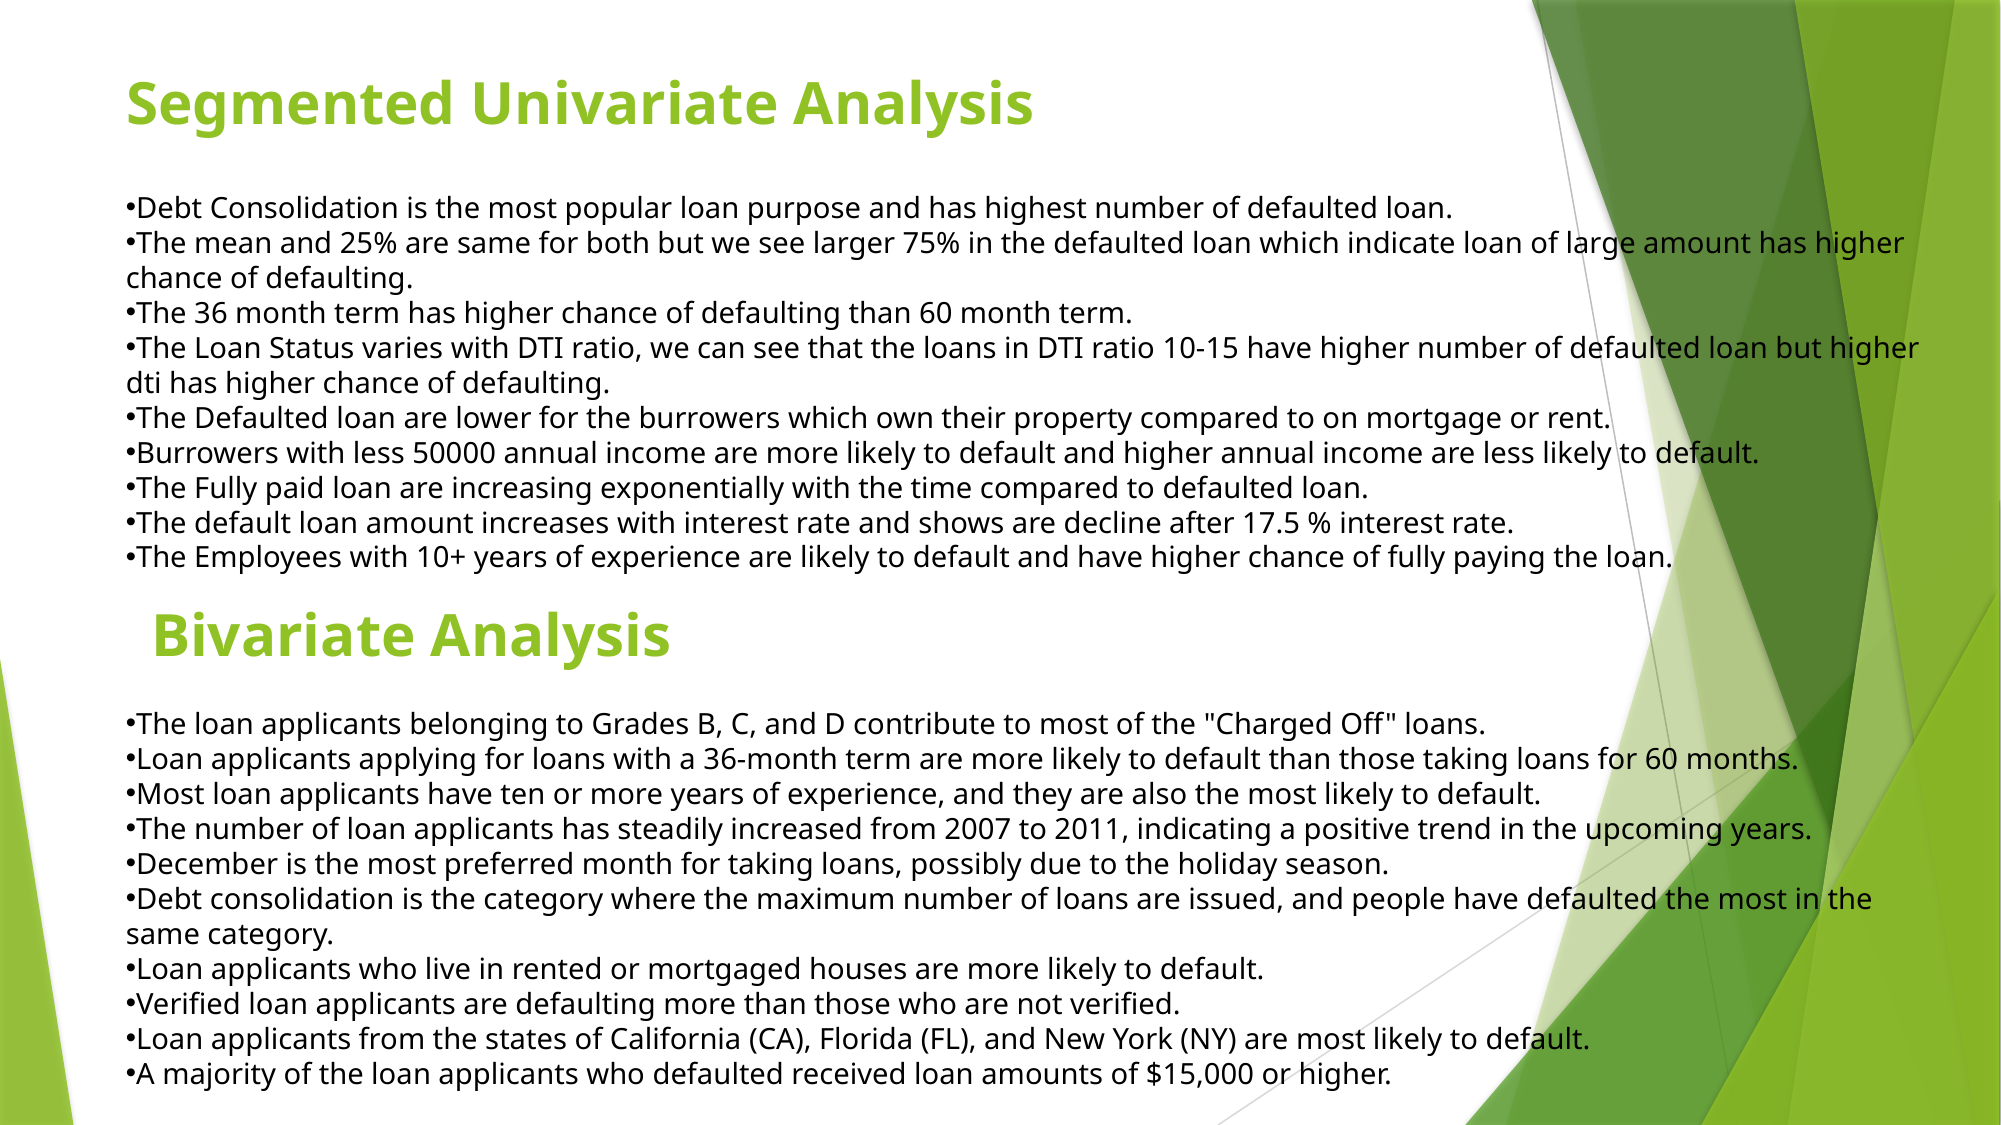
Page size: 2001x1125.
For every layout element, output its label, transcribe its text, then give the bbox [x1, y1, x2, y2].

text_box The loan applicants belonging to Grades B, C, and D contribute to most of the "Charged Off" loans. Loan applicants applying for loans with a 36-month term are more likely to default than those taking loans for 60 months. Most loan applicants have ten or more years of experience, and they are also the most likely to default. The number of loan applicants has steadily increased from 2007 to 2011, indicating a positive trend in the upcoming years. December is the most preferred month for taking loans, possibly due to the holiday season. Debt consolidation is the category where the maximum number of loans are issued, and people have defaulted the most in the same category. Loan applicants who live in rented or mortgaged houses are more likely to default. Verified loan applicants are defaulting more than those who are not verified. Loan applicants from the states of California (CA), Florida (FL), and New York (NY) are most likely to default. A majority of the loan applicants who defaulted received loan amounts of $15,000 or higher. [111, 697, 1892, 1098]
text_box Debt Consolidation is the most popular loan purpose and has highest number of defaulted loan. The mean and 25% are same for both but we see larger 75% in the defaulted loan which indicate loan of large amount has higher chance of defaulting. The 36 month term has higher chance of defaulting than 60 month term. The Loan Status varies with DTI ratio, we can see that the loans in DTI ratio 10-15 have higher number of defaulted loan but higher dti has higher chance of defaulting. The Defaulted loan are lower for the burrowers which own their property compared to on mortgage or rent. Burrowers with less 50000 annual income are more likely to default and higher annual income are less likely to default. The Fully paid loan are increasing exponentially with the time compared to defaulted loan. The default loan amount increases with interest rate and shows are decline after 17.5 % interest rate. The Employees with 10+ years of experience are likely to default and have higher chance of fully paying the loan. [111, 181, 1943, 582]
text_box Bivariate Analysis [136, 590, 1547, 691]
title Segmented Univariate Analysis [111, 58, 1522, 163]
